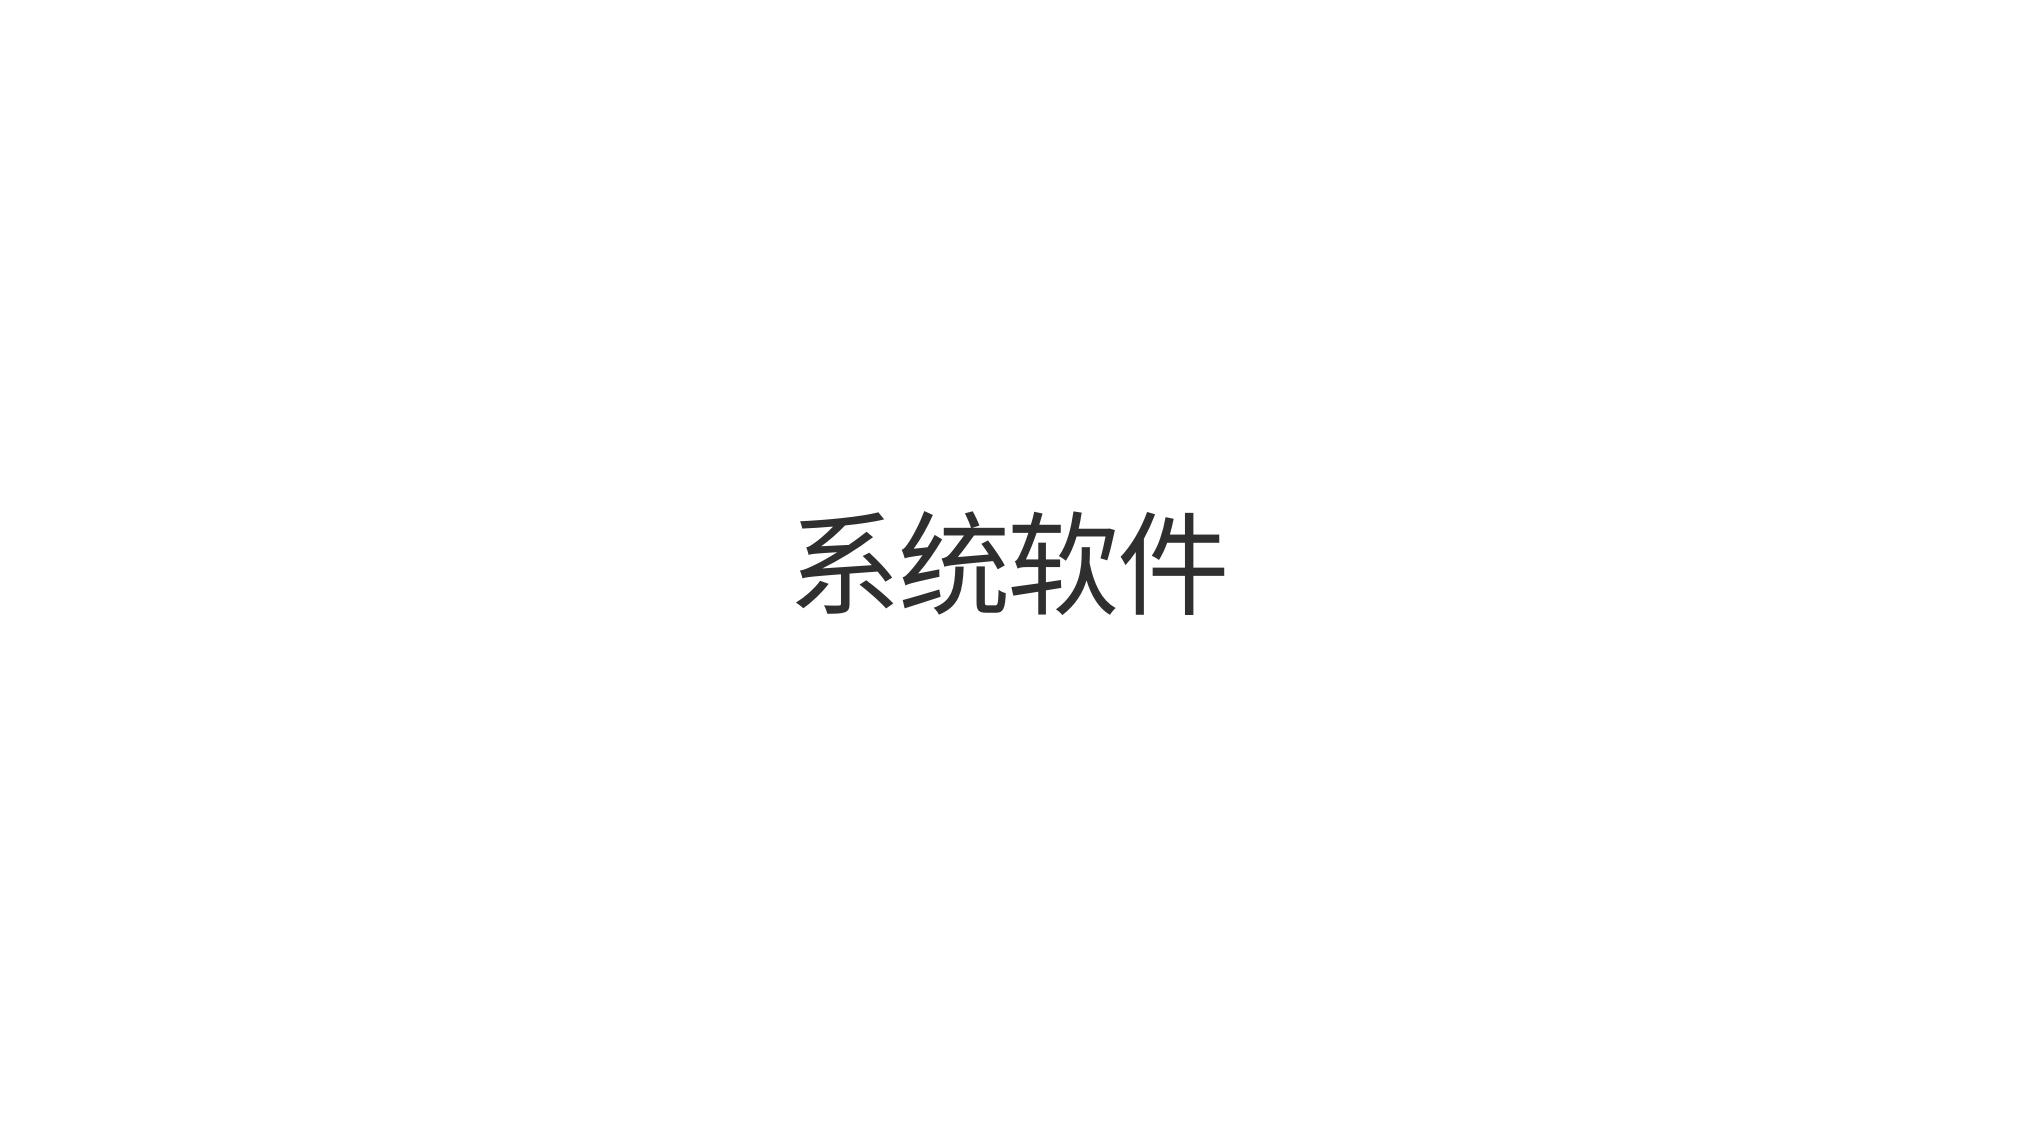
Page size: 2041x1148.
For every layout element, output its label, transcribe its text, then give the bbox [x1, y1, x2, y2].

title 系统软件 [789, 509, 1252, 638]
